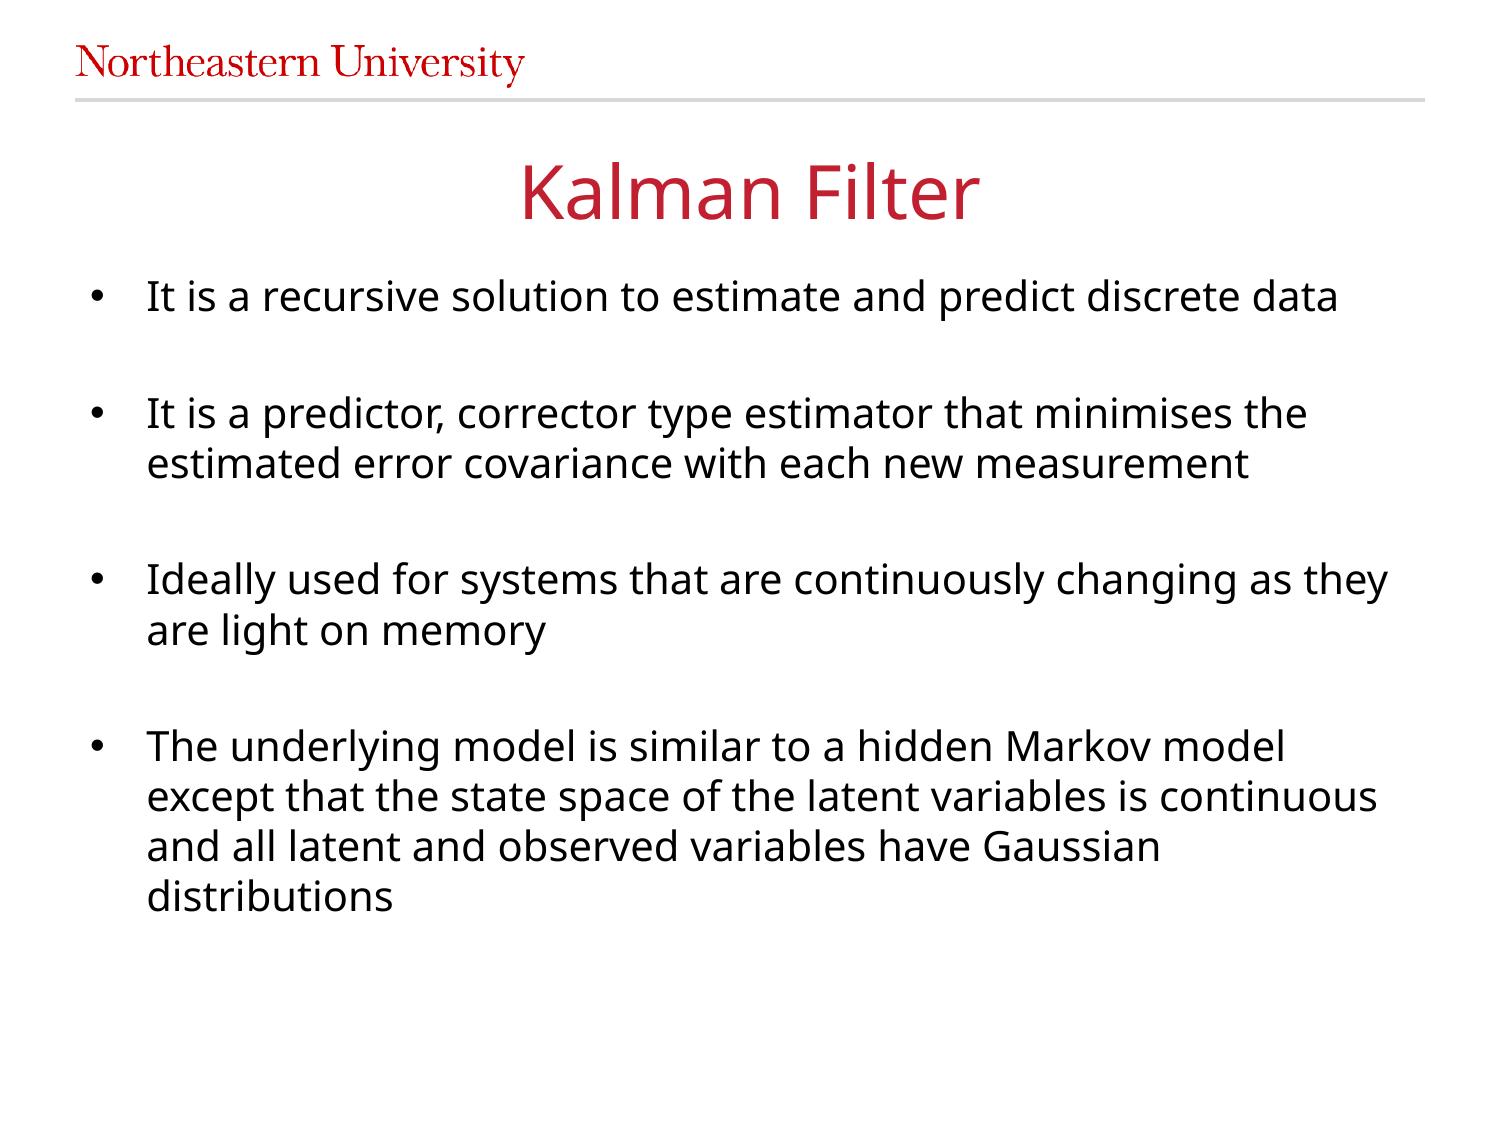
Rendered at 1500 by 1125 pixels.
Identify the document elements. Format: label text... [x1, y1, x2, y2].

picture [75, 44, 525, 88]
list It is a recursive solution to estimate and predict discrete data It is a predictor, corrector type estimator that minimises the estimated error covariance with each new measurement Ideally used for systems that are continuously changing as they are light on memory The underlying model is similar to a hidden Markov model except that the state space of the latent variables is continuous and all latent and observed variables have Gaussian distributions [75, 263, 1425, 1005]
title Kalman Filter [75, 137, 1425, 263]
